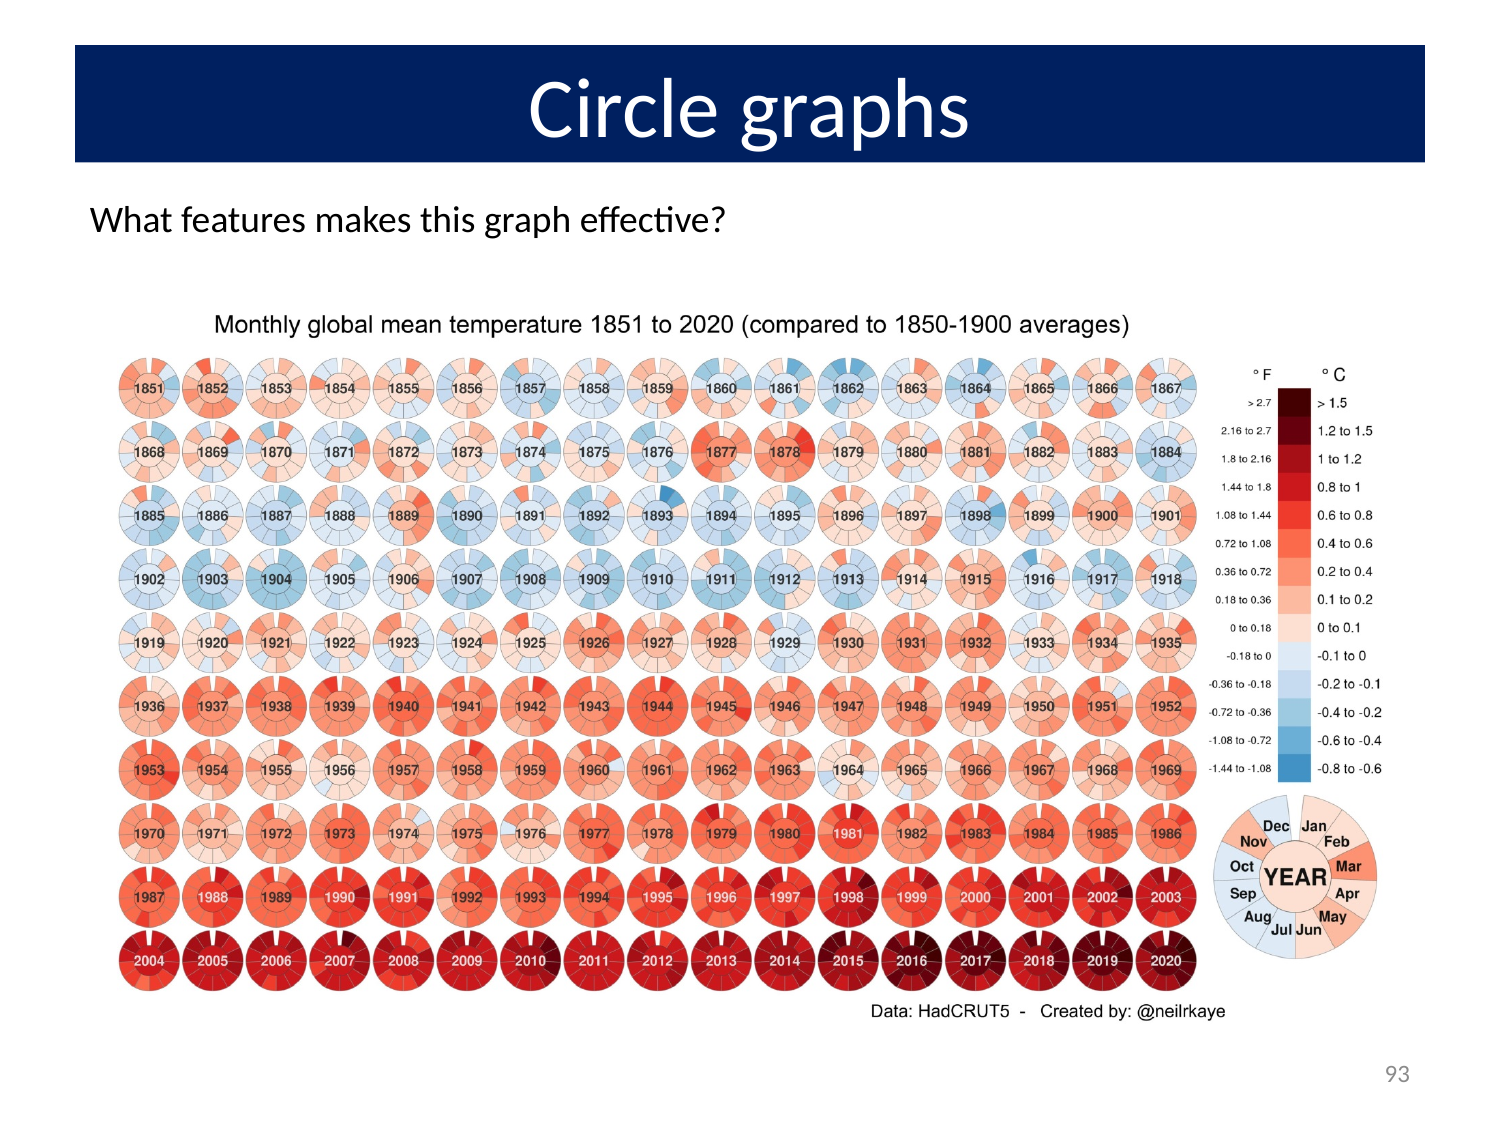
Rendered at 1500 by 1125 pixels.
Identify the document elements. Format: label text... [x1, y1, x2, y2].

title Circle graphs [75, 45, 1425, 163]
picture [116, 292, 1392, 1029]
text_box What features makes this graph effective? [74, 187, 1413, 248]
slide_number 93 [1074, 1042, 1425, 1103]
